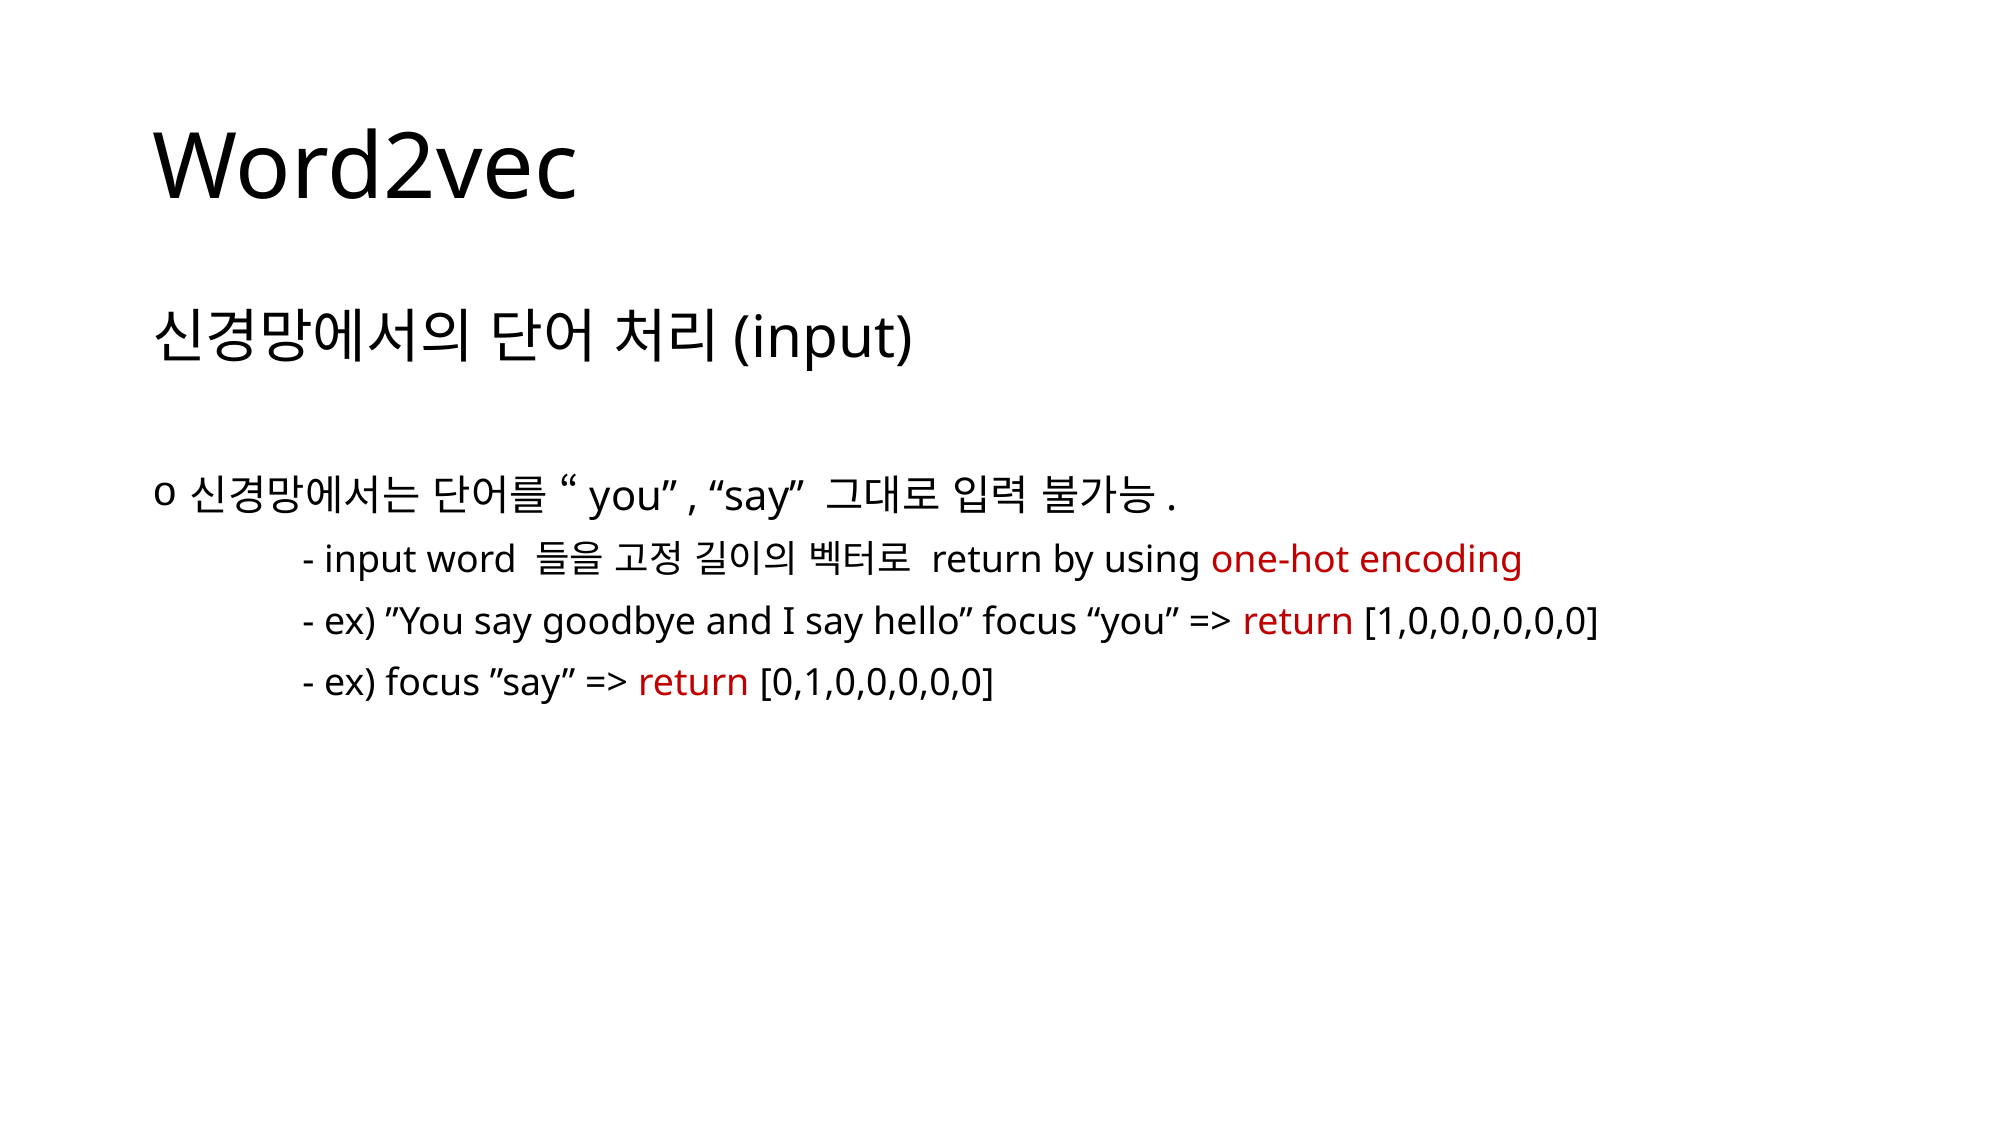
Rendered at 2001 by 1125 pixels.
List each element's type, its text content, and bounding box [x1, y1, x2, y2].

title Word2vec [137, 59, 1863, 278]
list 신경망에서의 단어 처리(input) 신경망에서는 단어를 “you” , “say” 그대로 입력 불가능. - input word 들을 고정 길이의 벡터로 return by using one-hot encoding - ex) ”You say goodbye and I say hello” focus “you” => return [1,0,0,0,0,0,0] - ex) focus ”say” => return [0,1,0,0,0,0,0] [137, 299, 1863, 1014]
